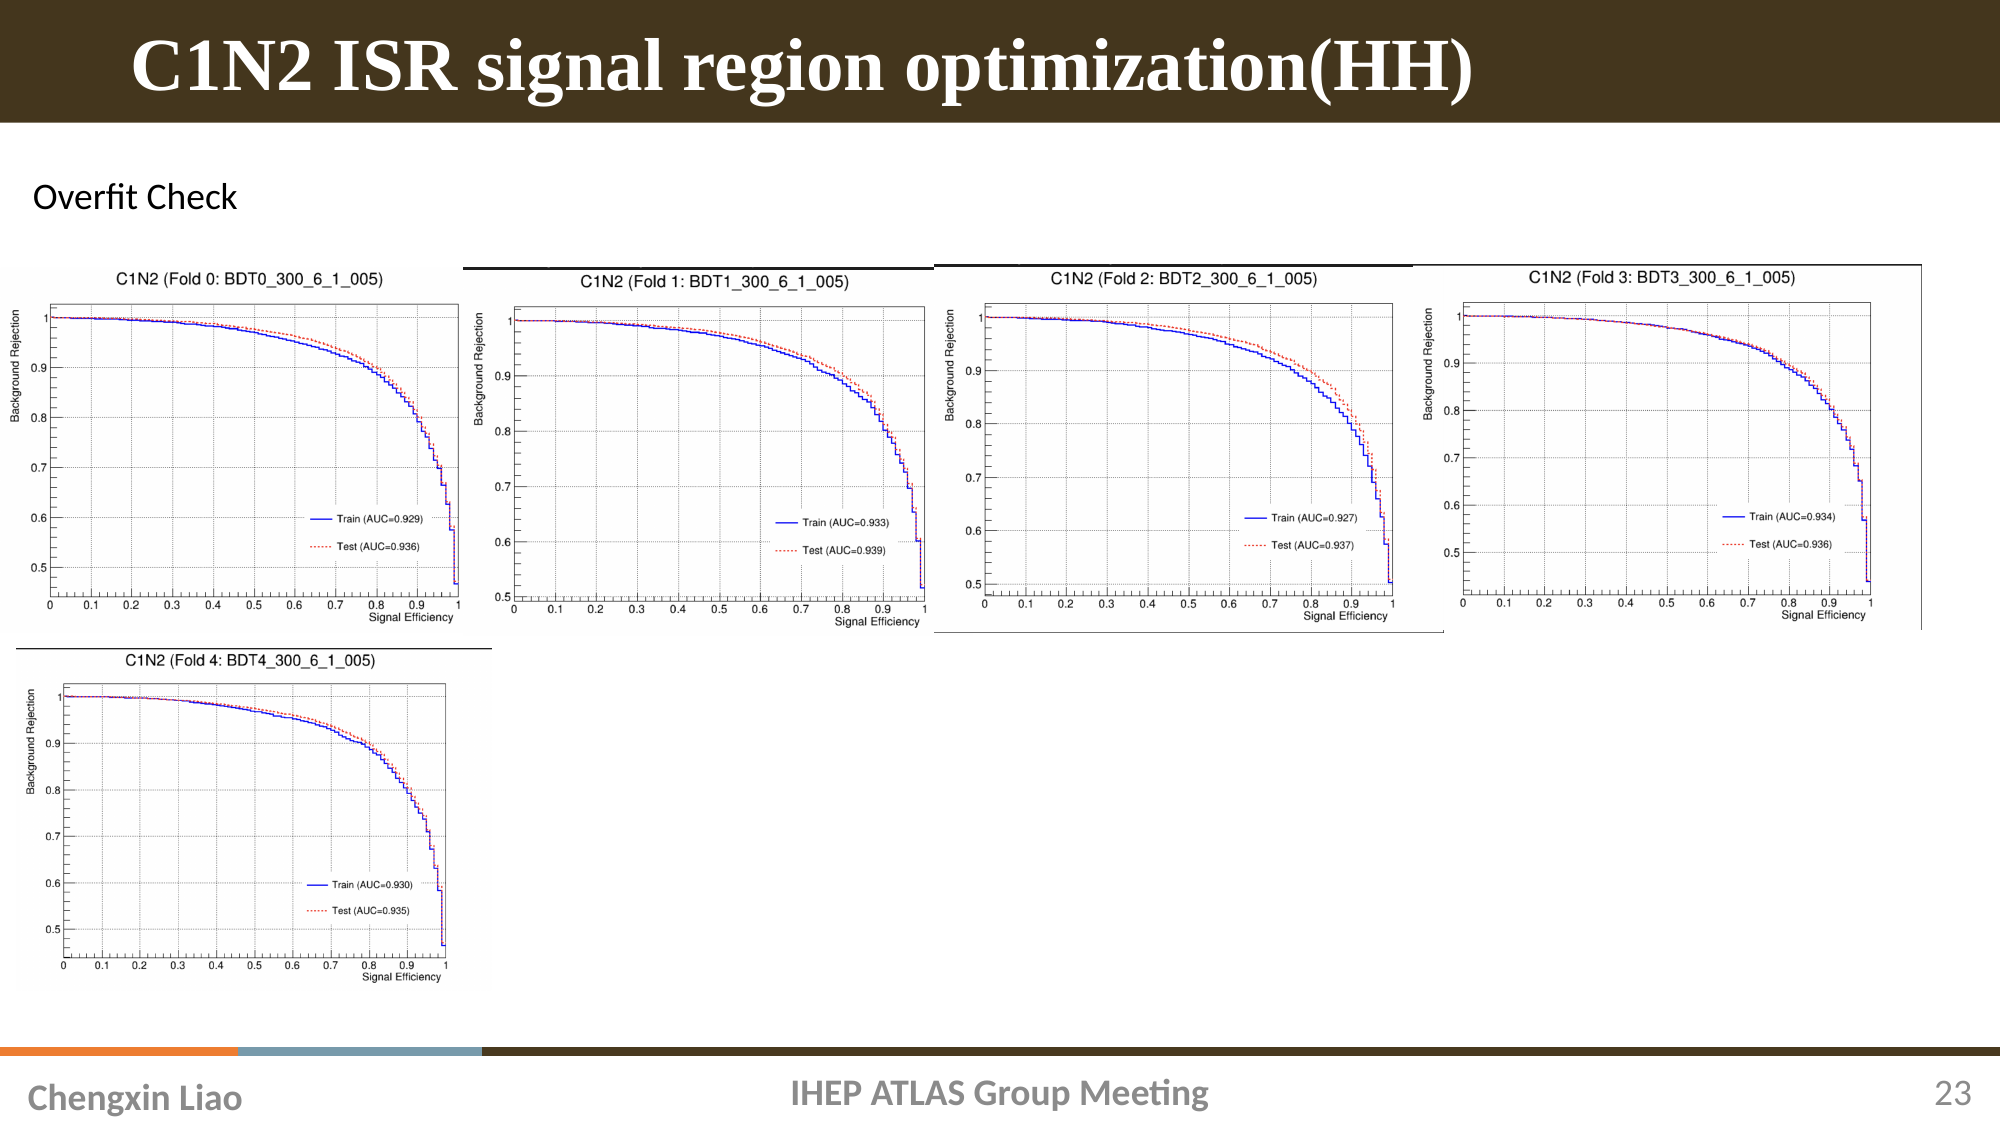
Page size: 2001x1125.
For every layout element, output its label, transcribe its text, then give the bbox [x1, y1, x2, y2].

text_box Overfit Check [18, 164, 253, 225]
slide_number Chengxin Liao [12, 1065, 463, 1125]
picture [16, 647, 492, 991]
footer IHEP ATLAS Group Meeting [662, 1060, 1338, 1121]
list C1N2 ISR signal region optimization(HH) [115, 17, 1845, 105]
picture [0, 264, 1922, 636]
slide_number 23 [1537, 1060, 1988, 1121]
